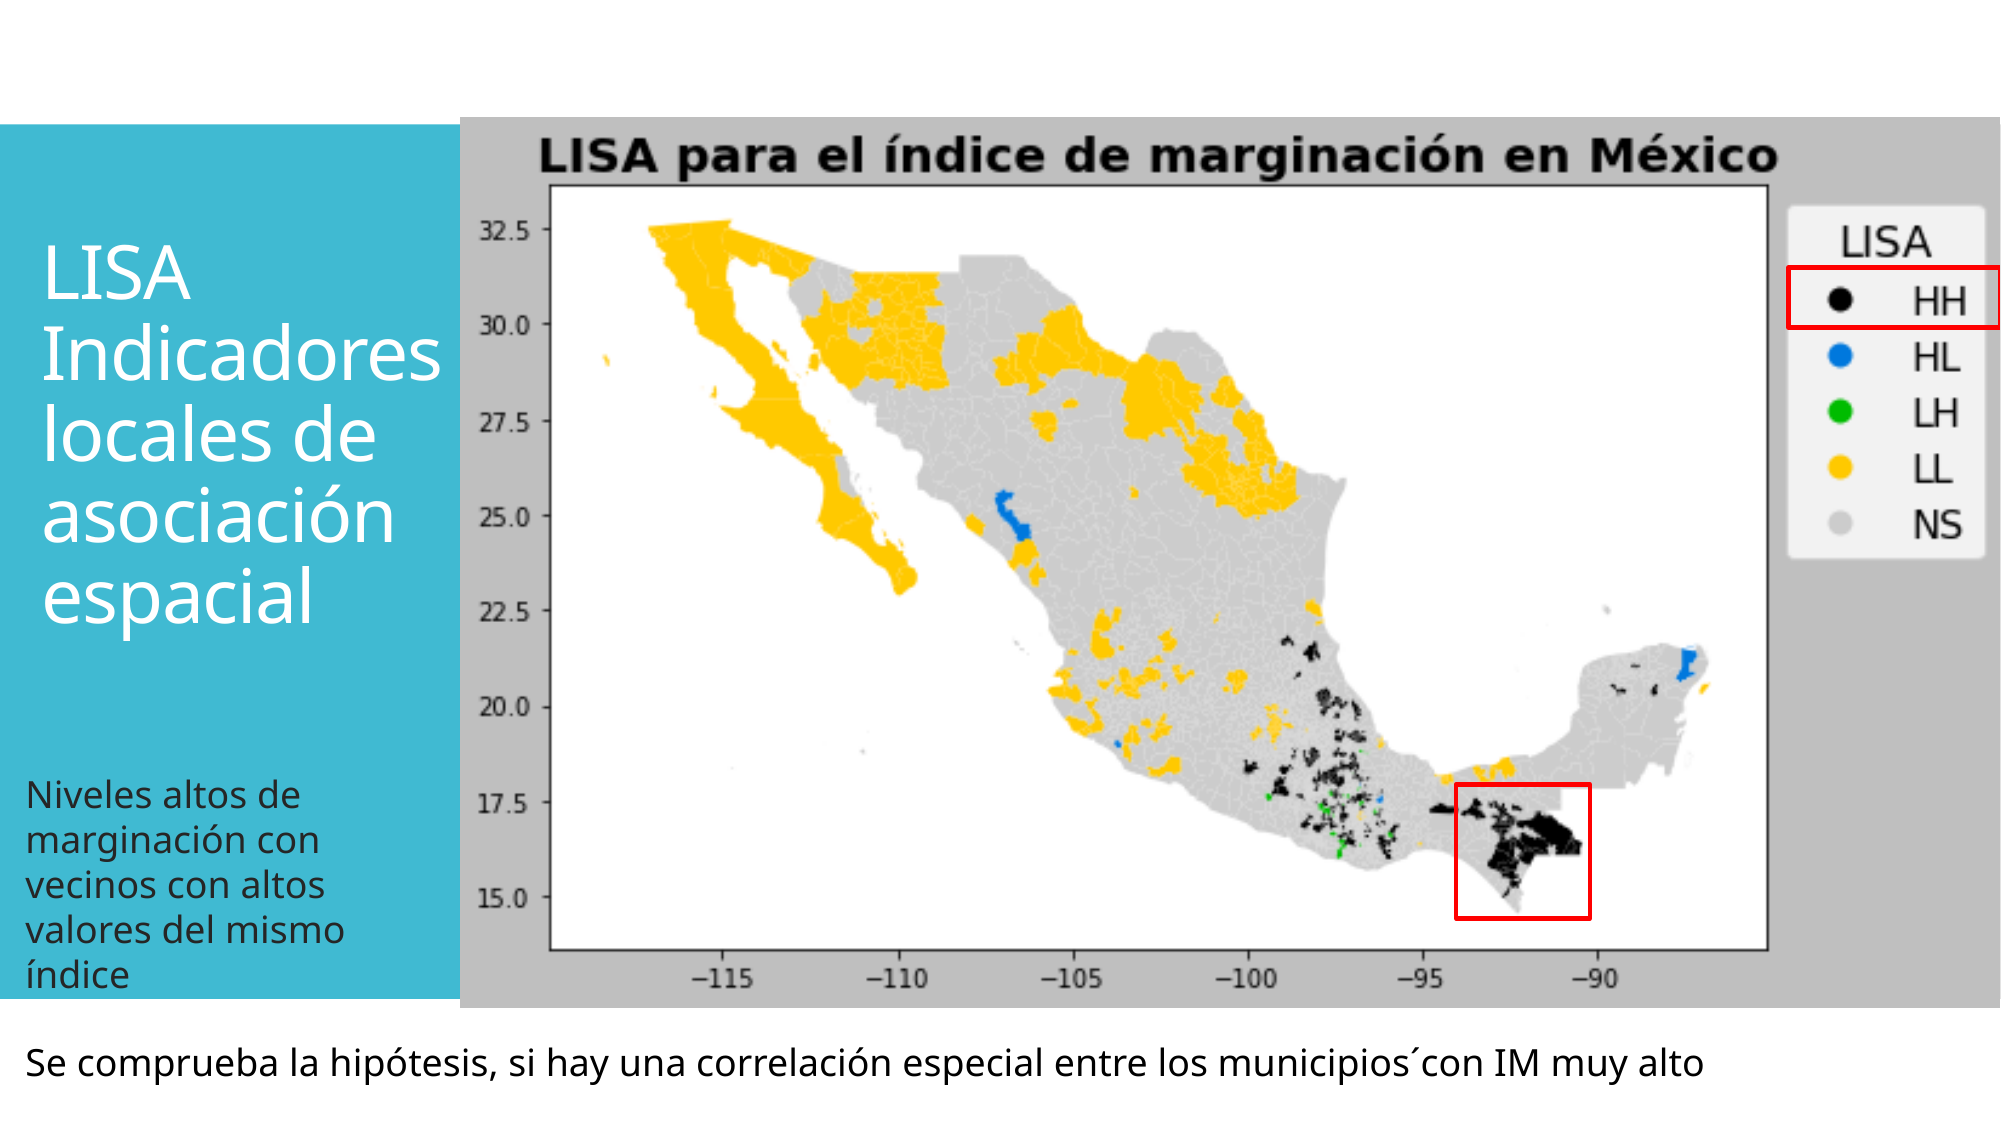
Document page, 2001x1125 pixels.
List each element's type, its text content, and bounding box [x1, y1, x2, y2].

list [460, 117, 2000, 1008]
text_box Niveles altos de marginación con vecinos con altos valores del mismo índice [10, 763, 460, 1004]
text_box Se comprueba la hipótesis, si hay una correlación especial entre los municipios´con IM muy alto [10, 1031, 1773, 1092]
title LISA Indicadores locales de asociación espacial [26, 59, 510, 763]
